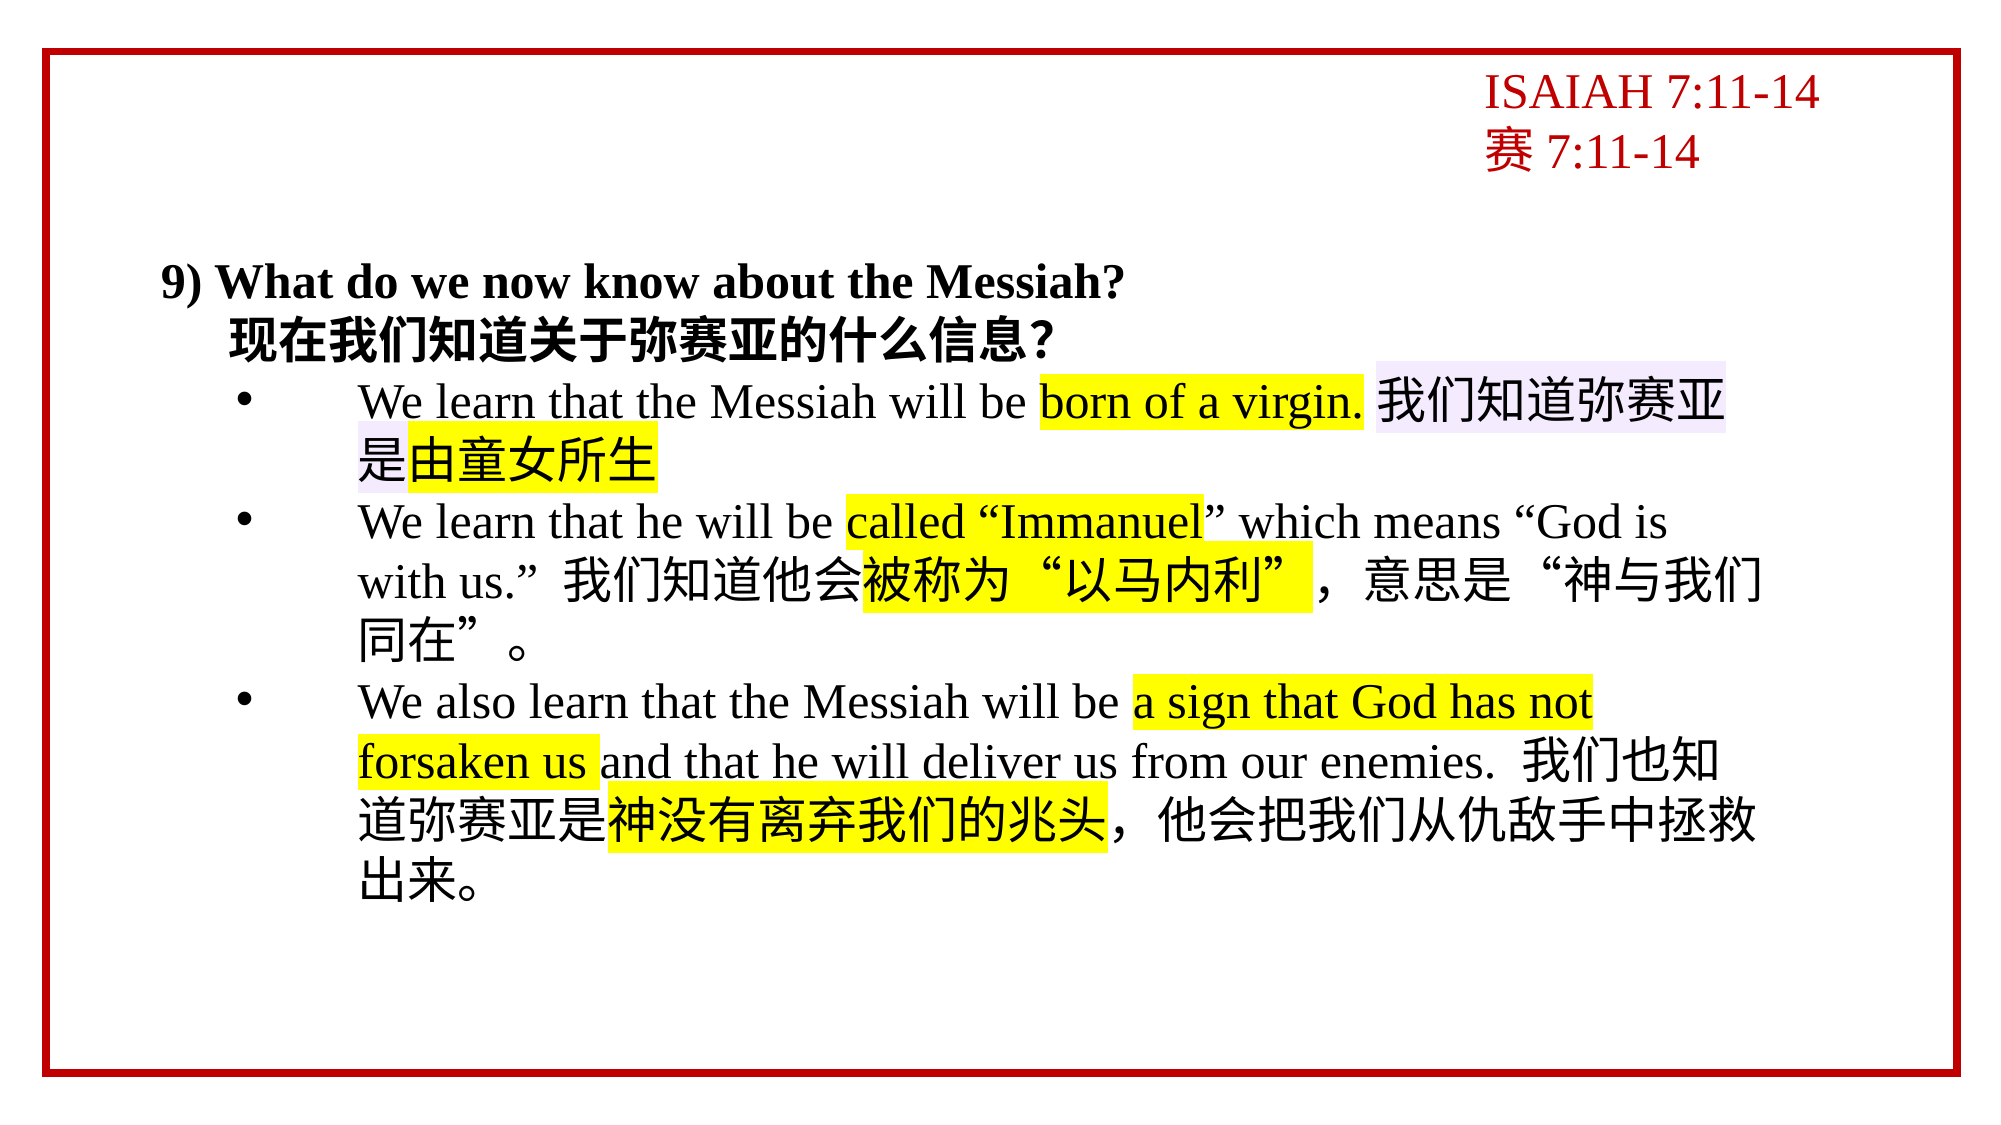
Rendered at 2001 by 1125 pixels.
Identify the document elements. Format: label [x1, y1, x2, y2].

text_box [648, 787, 679, 864]
text_box [45, 50, 1958, 1074]
